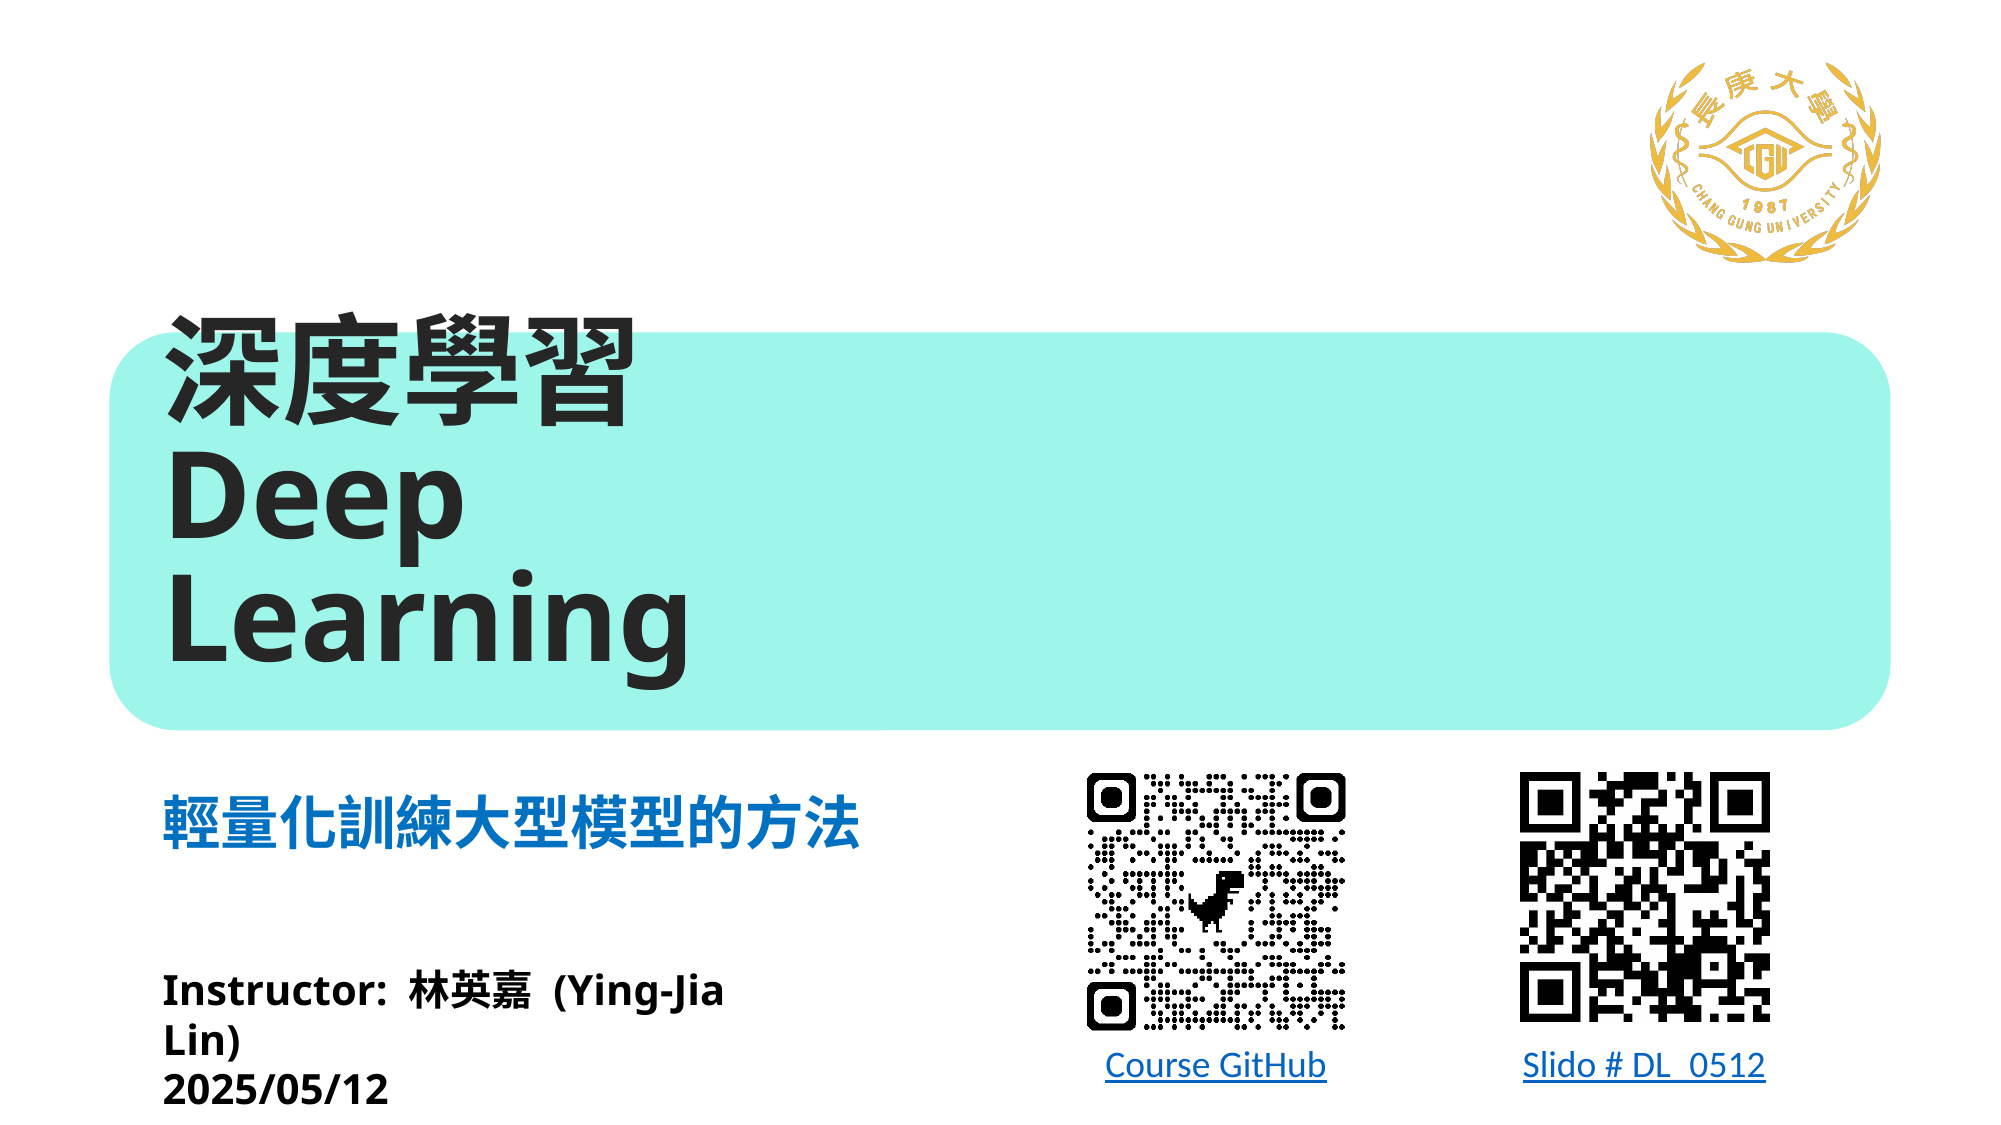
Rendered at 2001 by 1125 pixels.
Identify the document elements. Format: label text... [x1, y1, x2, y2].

text_box Slido # DL_0512 [1503, 1032, 1786, 1093]
text_box [108, 331, 1892, 732]
text_box Course GitHub [1087, 1067, 1345, 1093]
picture [1520, 772, 1771, 1023]
title 深度學習 Deep Learning [147, 164, 1040, 694]
picture [1644, 40, 1887, 283]
picture [1059, 744, 1373, 1058]
text_box Instructor: 林英嘉 (Ying-Jia Lin) 2025/05/12 [147, 955, 745, 1121]
text_box 輕量化訓練大型模型的方法 [147, 779, 982, 864]
